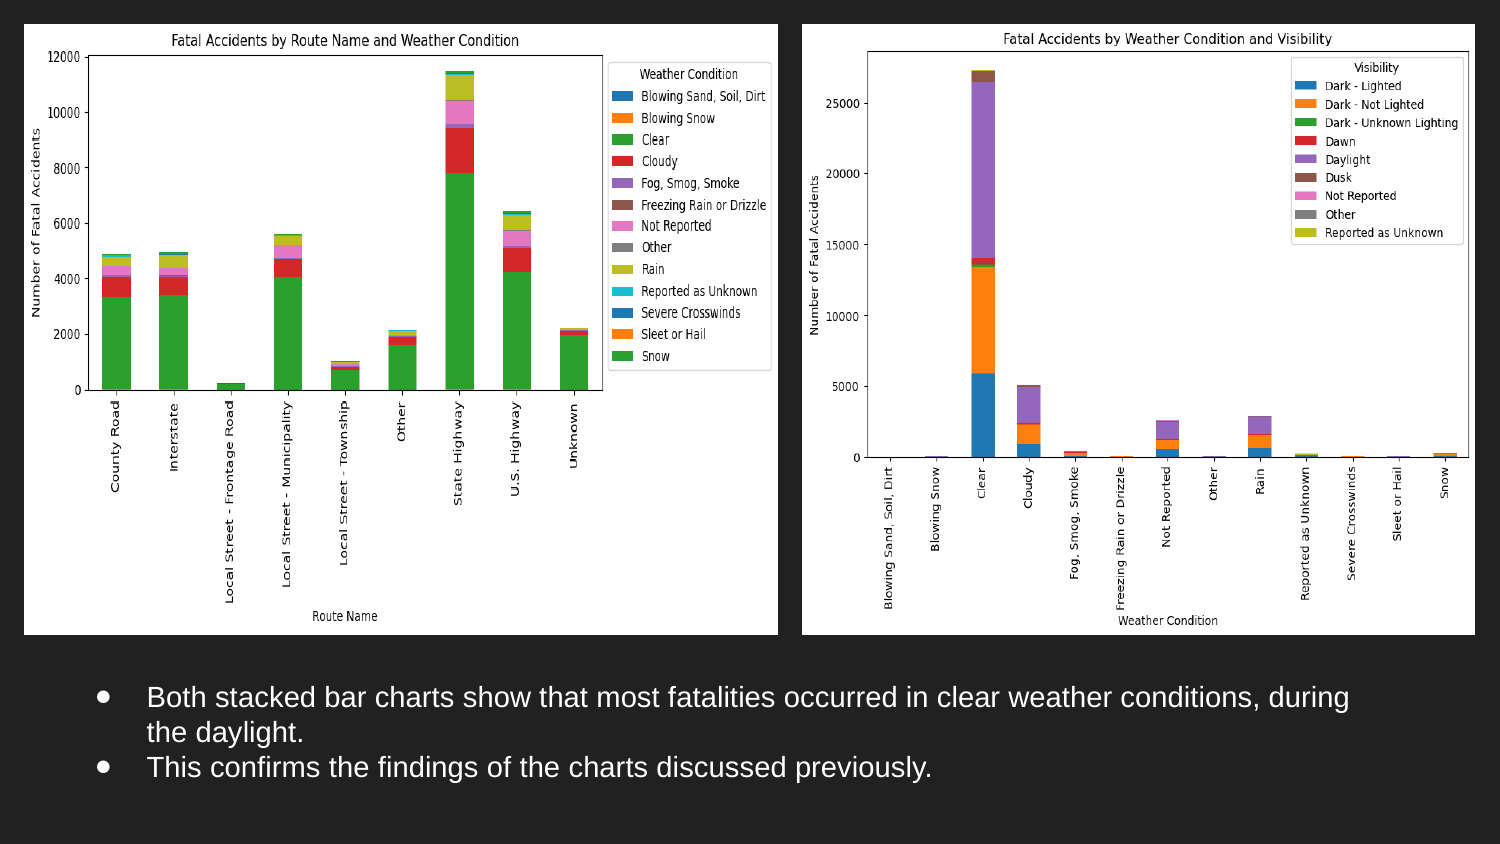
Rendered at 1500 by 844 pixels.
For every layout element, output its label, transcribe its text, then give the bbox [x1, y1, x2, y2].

picture [24, 24, 778, 636]
picture [801, 24, 1476, 636]
text_box Both stacked bar charts show that most fatalities occurred in clear weather conditions, during the daylight. This confirms the findings of the charts discussed previously. [56, 663, 1398, 798]
